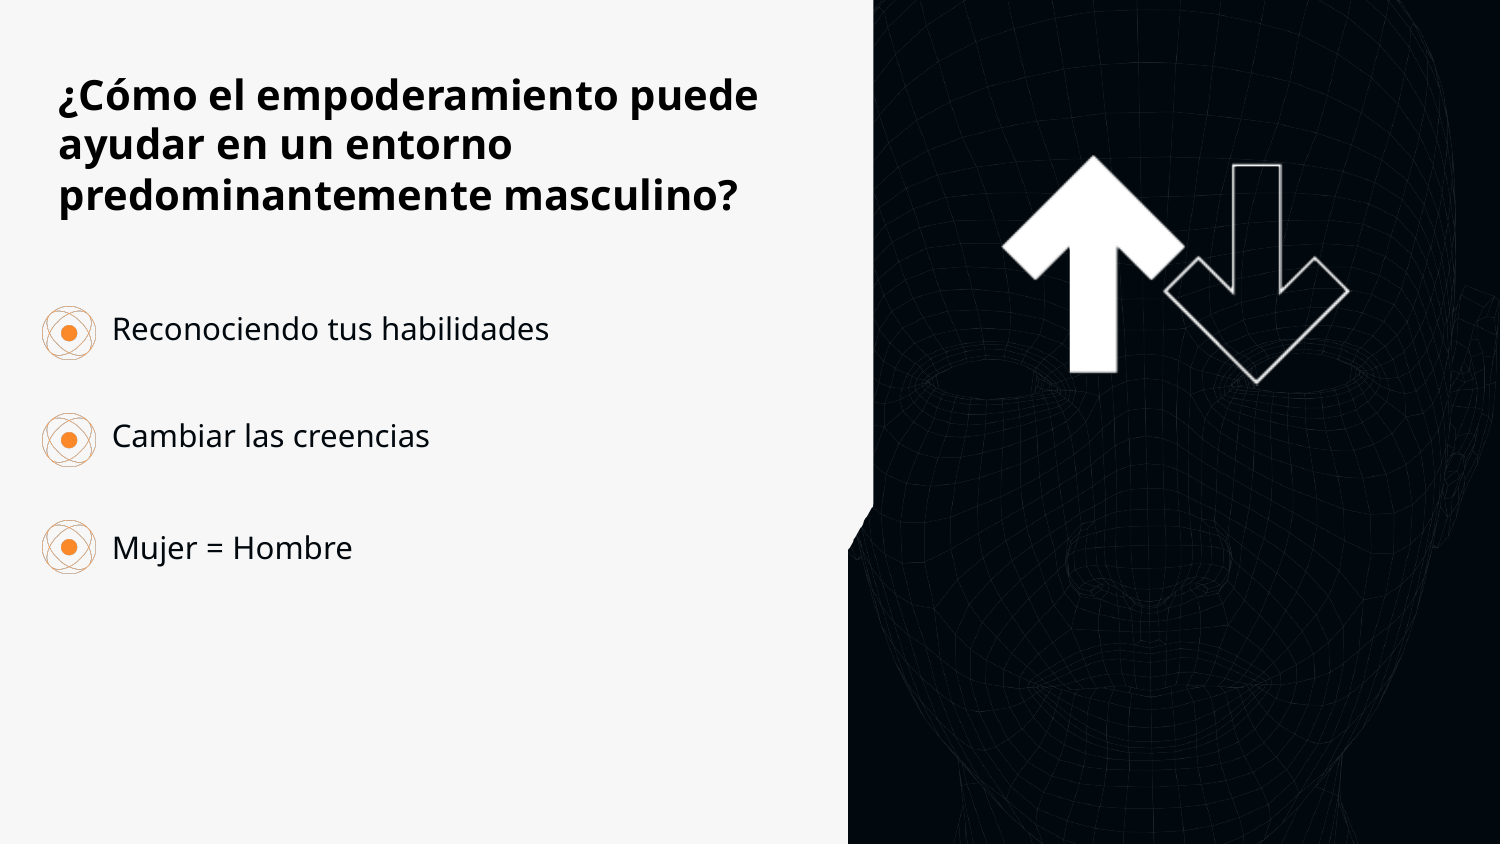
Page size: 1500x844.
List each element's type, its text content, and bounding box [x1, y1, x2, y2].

title ¿Cómo el empoderamiento puede ayudar en un entorno predominantemente masculino? [59, 50, 820, 237]
title Cambiar las creencias [111, 365, 786, 477]
title Reconociendo tus habilidades [111, 258, 786, 365]
picture [1001, 154, 1352, 386]
title Mujer = Hombre [111, 477, 786, 654]
picture [0, 0, 874, 844]
